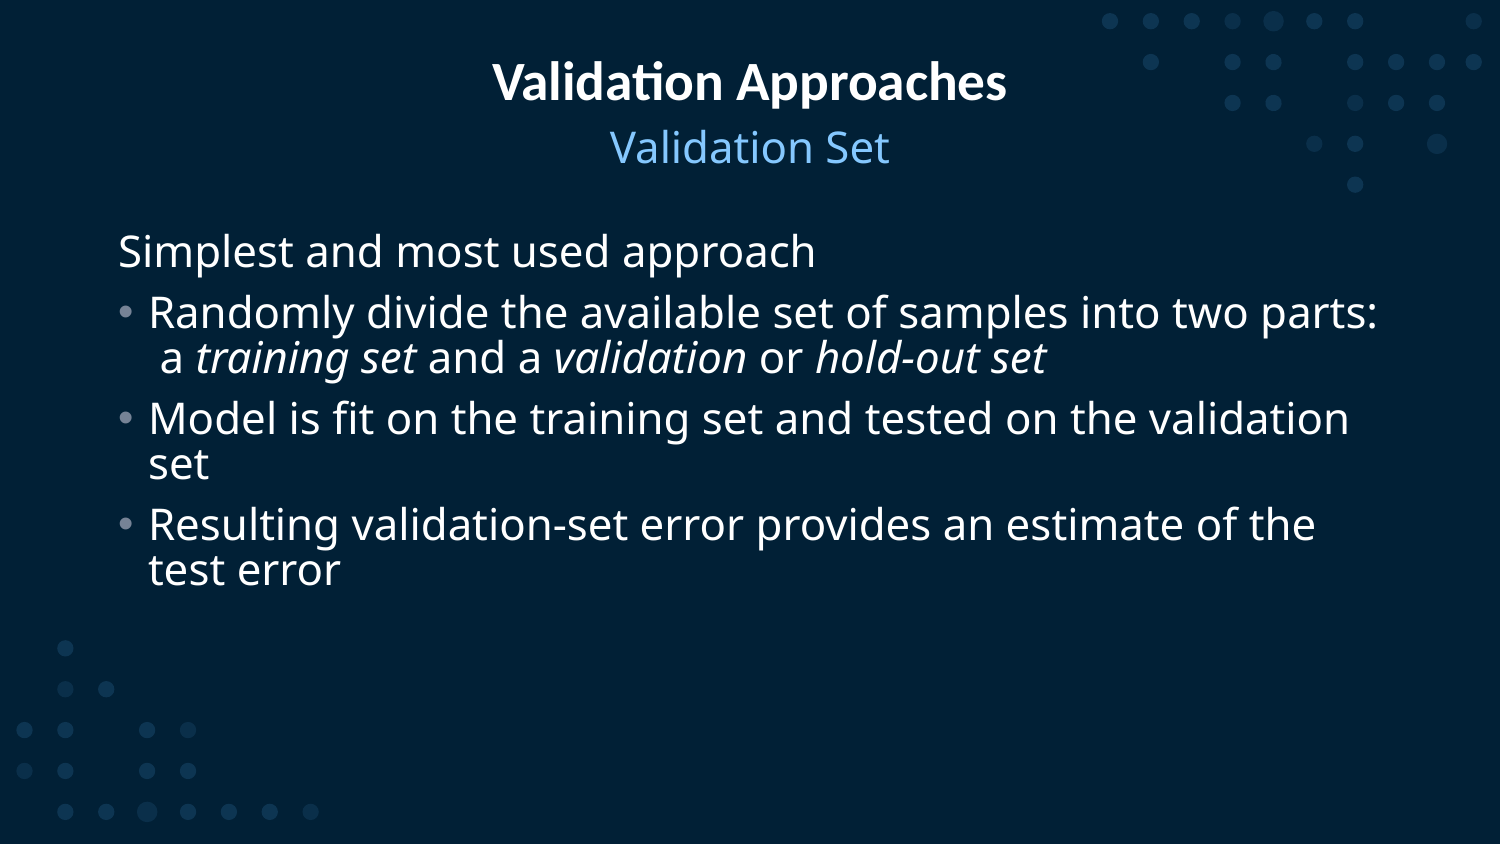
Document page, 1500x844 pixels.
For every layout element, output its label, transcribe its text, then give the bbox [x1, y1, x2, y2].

list Validation Set [103, 120, 1397, 196]
list Simplest and most used approach Randomly divide the available set of samples into two parts: a training set and a validation or hold-out set Model is fit on the training set and tested on the validation set Resulting validation-set error provides an estimate of the test error [103, 224, 1397, 760]
title Validation Approaches [103, 44, 1397, 120]
